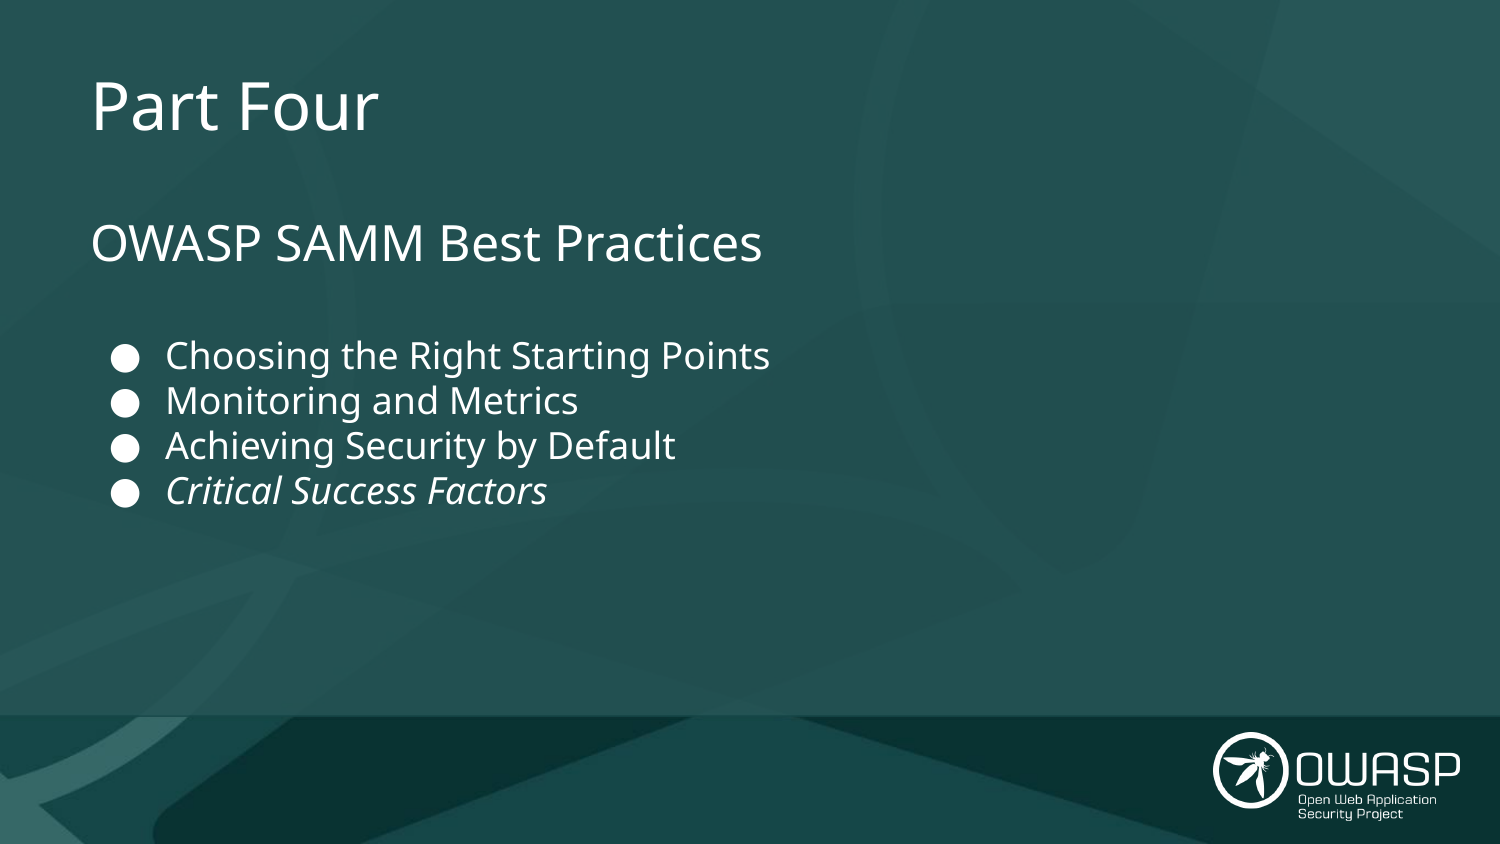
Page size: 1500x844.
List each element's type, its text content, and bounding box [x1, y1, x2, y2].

title Part Four [75, 33, 1425, 175]
picture [0, 717, 1500, 844]
list OWASP SAMM Best Practices Choosing the Right Starting Points Monitoring and Metrics Achieving Security by Default Critical Success Factors [75, 196, 1425, 705]
